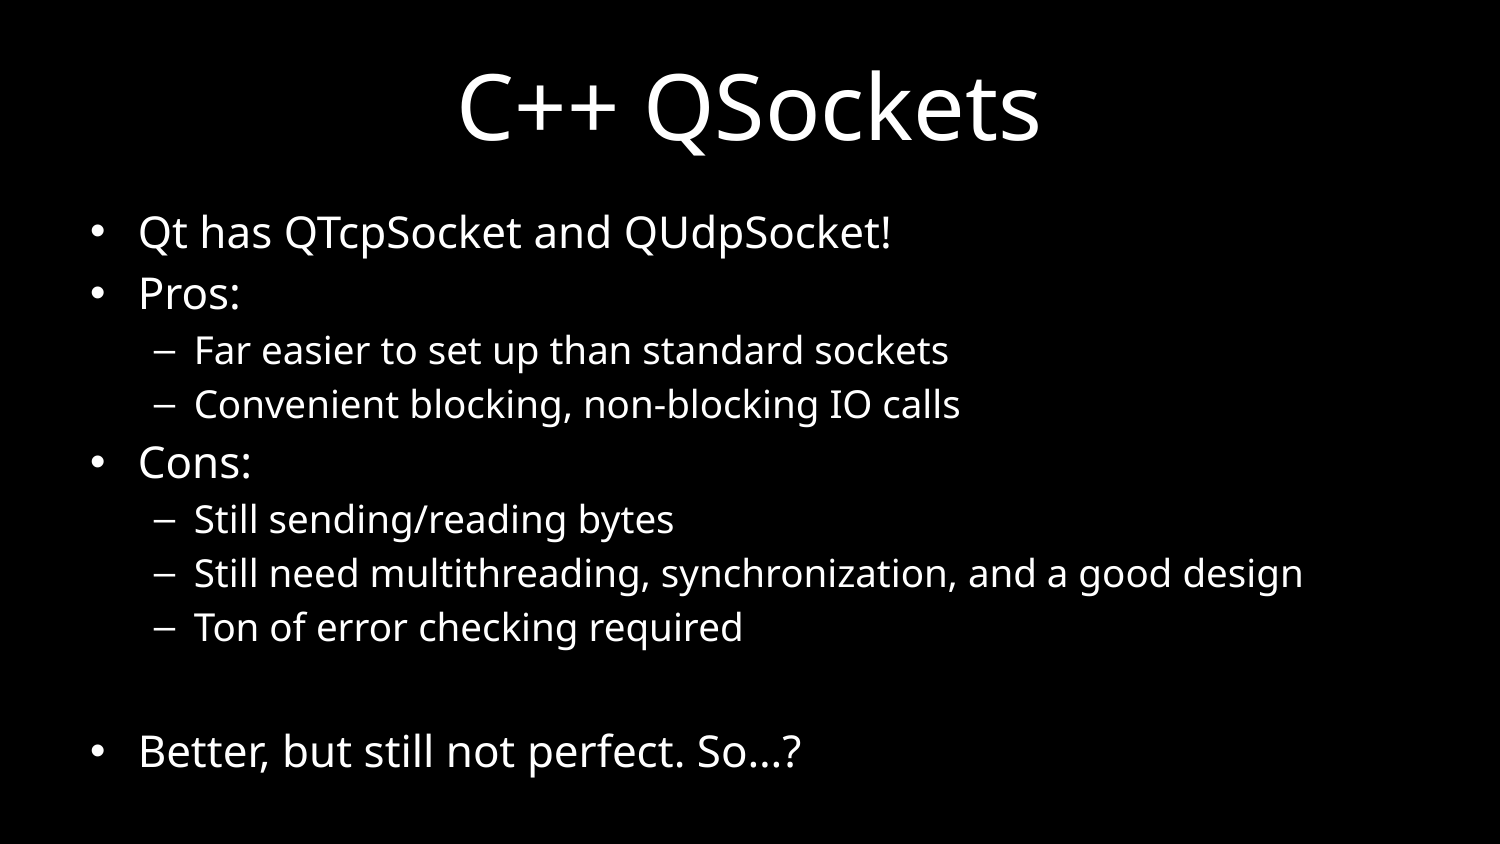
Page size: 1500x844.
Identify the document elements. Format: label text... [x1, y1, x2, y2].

title C++ QSockets [75, 33, 1425, 175]
list Qt has QTcpSocket and QUdpSocket! Pros: Far easier to set up than standard sockets Convenient blocking, non-blocking IO calls Cons: Still sending/reading bytes Still need multithreading, synchronization, and a good design Ton of error checking required Better, but still not perfect. So…? [75, 196, 1425, 785]
